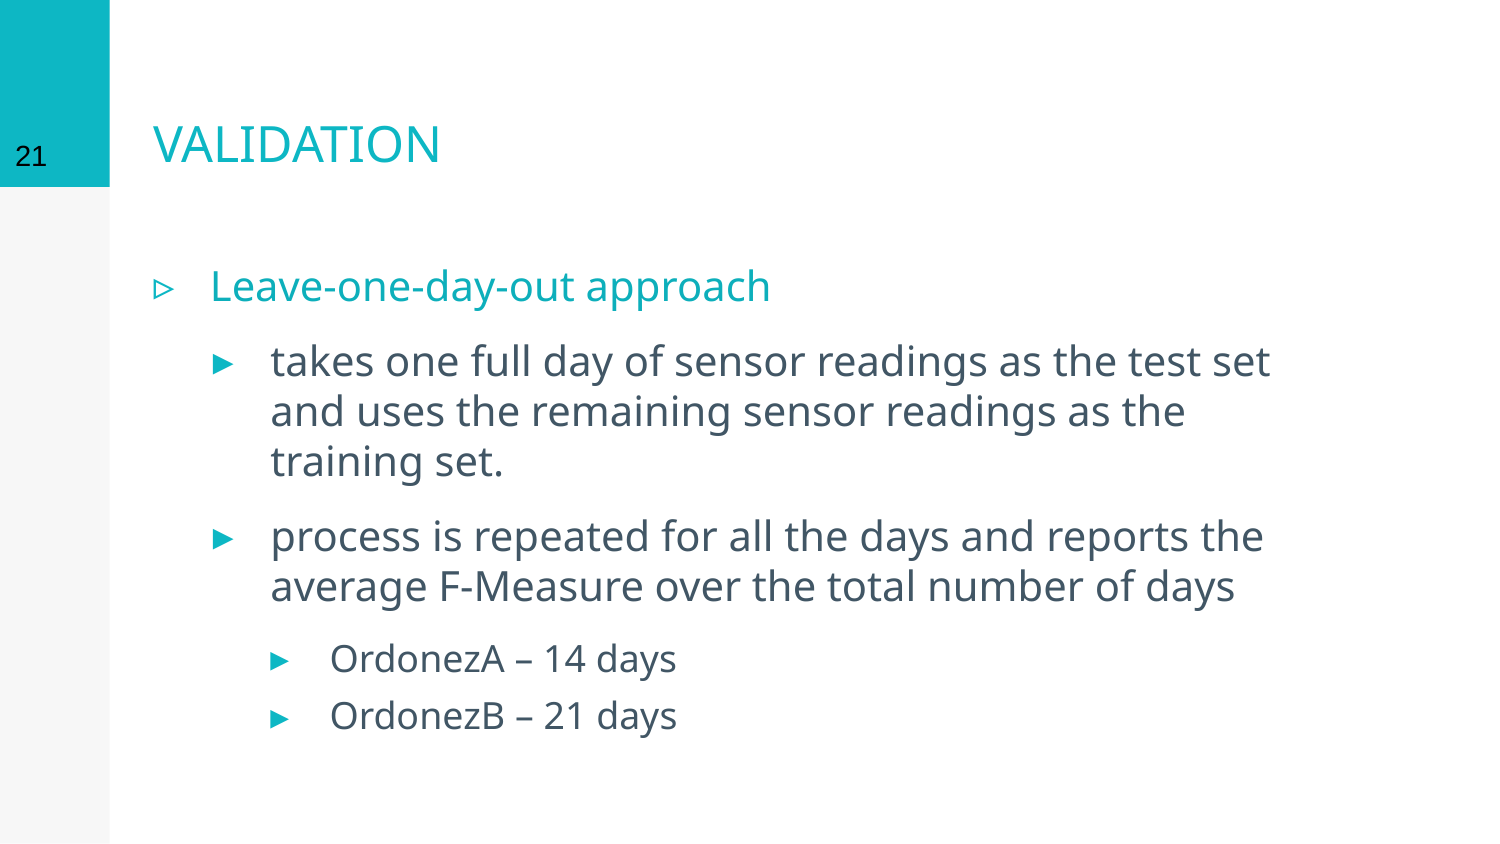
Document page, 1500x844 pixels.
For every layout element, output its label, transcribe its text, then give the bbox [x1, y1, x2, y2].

title VALIDATION [138, 0, 722, 188]
slide_number 21 [0, 0, 110, 187]
list Leave-one-day-out approach takes one full day of sensor readings as the test set and uses the remaining sensor readings as the training set. process is repeated for all the days and reports the average F-Measure over the total number of days OrdonezA – 14 days OrdonezB – 21 days [138, 244, 1329, 801]
